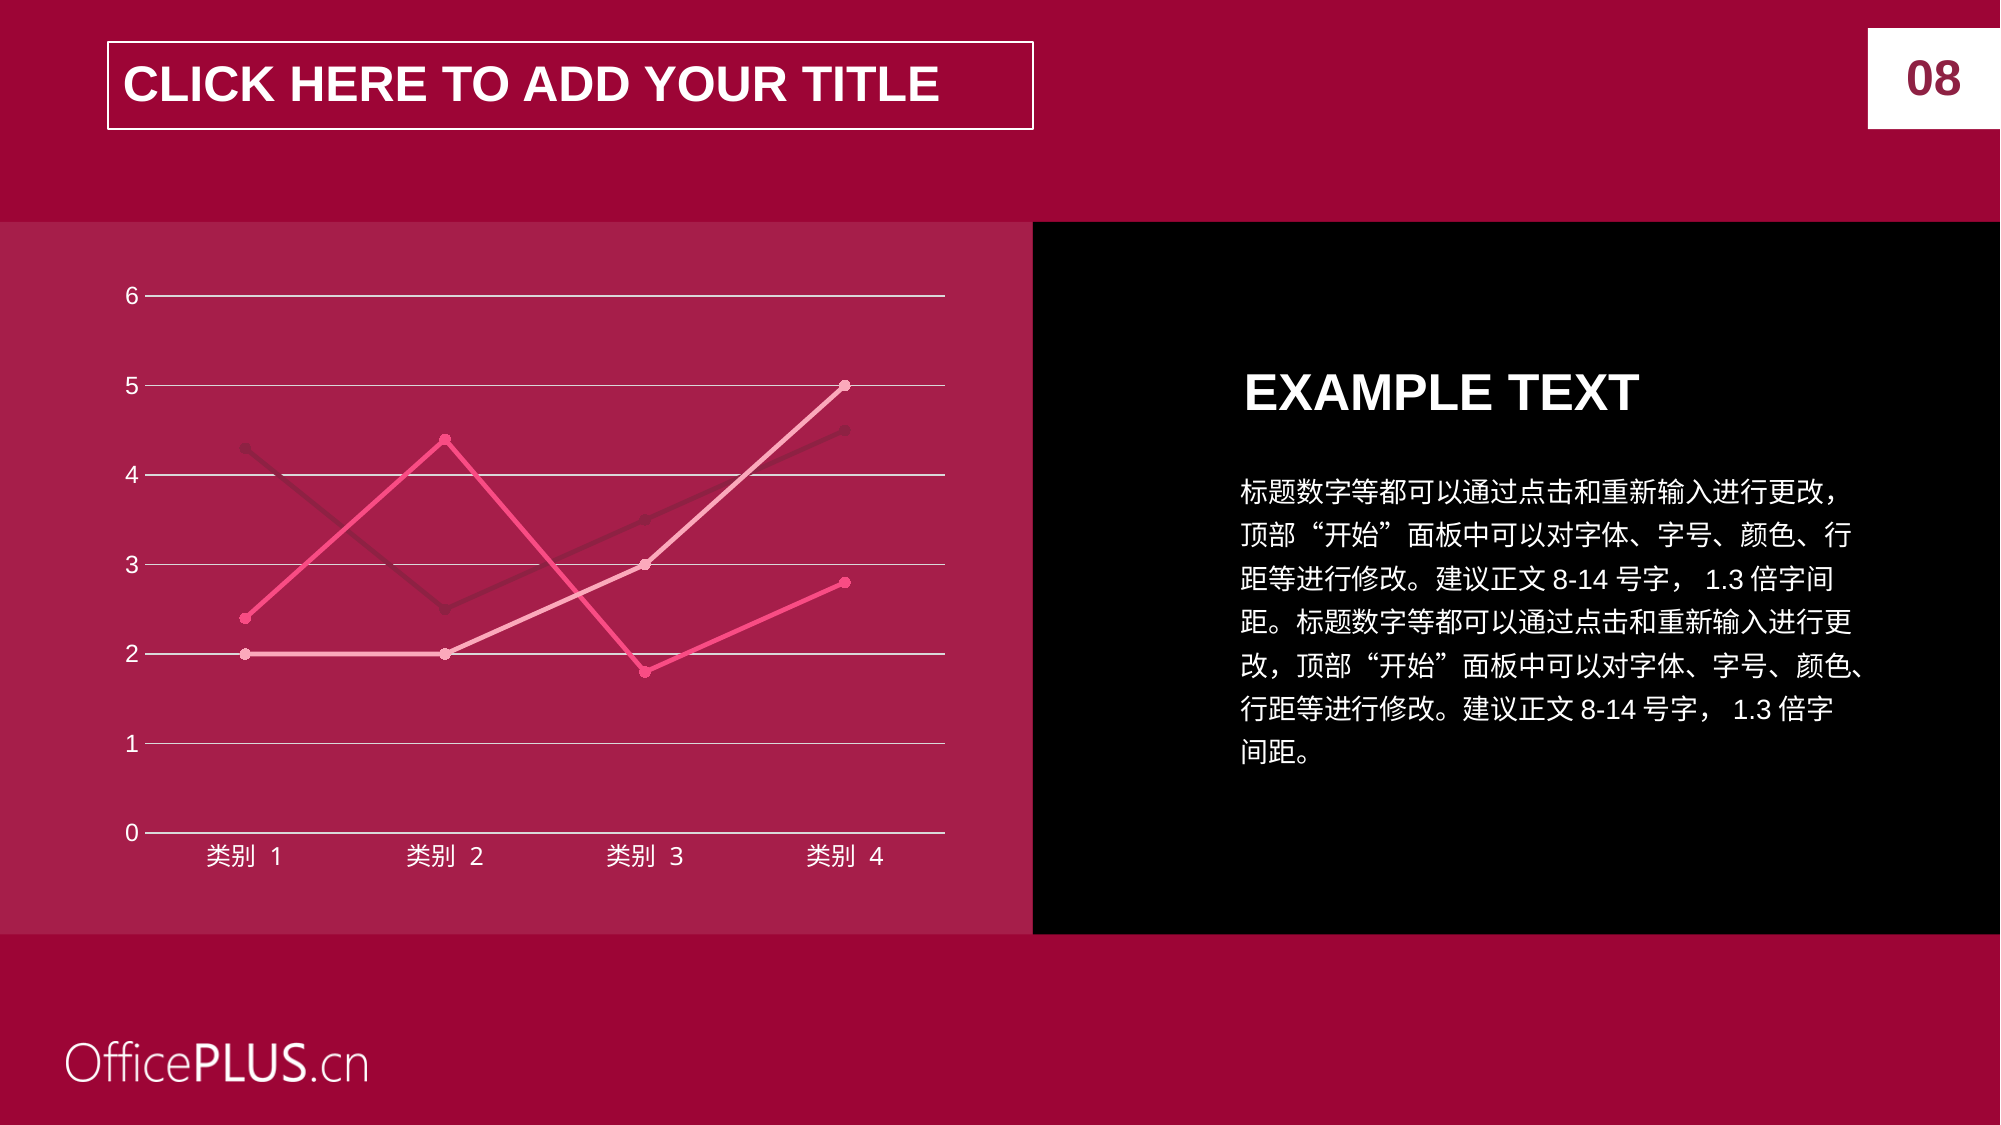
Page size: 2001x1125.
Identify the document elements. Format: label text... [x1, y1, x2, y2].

picture [66, 1041, 367, 1082]
list CLICK HERE TO ADD YOUR TITLE [107, 41, 1034, 130]
text_box 标题数字等都可以通过点击和重新输入进行更改，顶部“开始”面板中可以对字体、字号、颜色、行距等进行修改。建议正文8-14号字，1.3倍字间距。标题数字等都可以通过点击和重新输入进行更改，顶部“开始”面板中可以对字体、字号、颜色、行距等进行修改。建议正文8-14号字，1.3倍字间距。 [1226, 457, 1868, 776]
list 08 [1867, 28, 2000, 130]
text_box [0, 221, 1032, 935]
text_box EXAMPLE TEXT [1229, 320, 1656, 428]
chart [108, 270, 962, 886]
text_box [1032, 221, 2000, 935]
